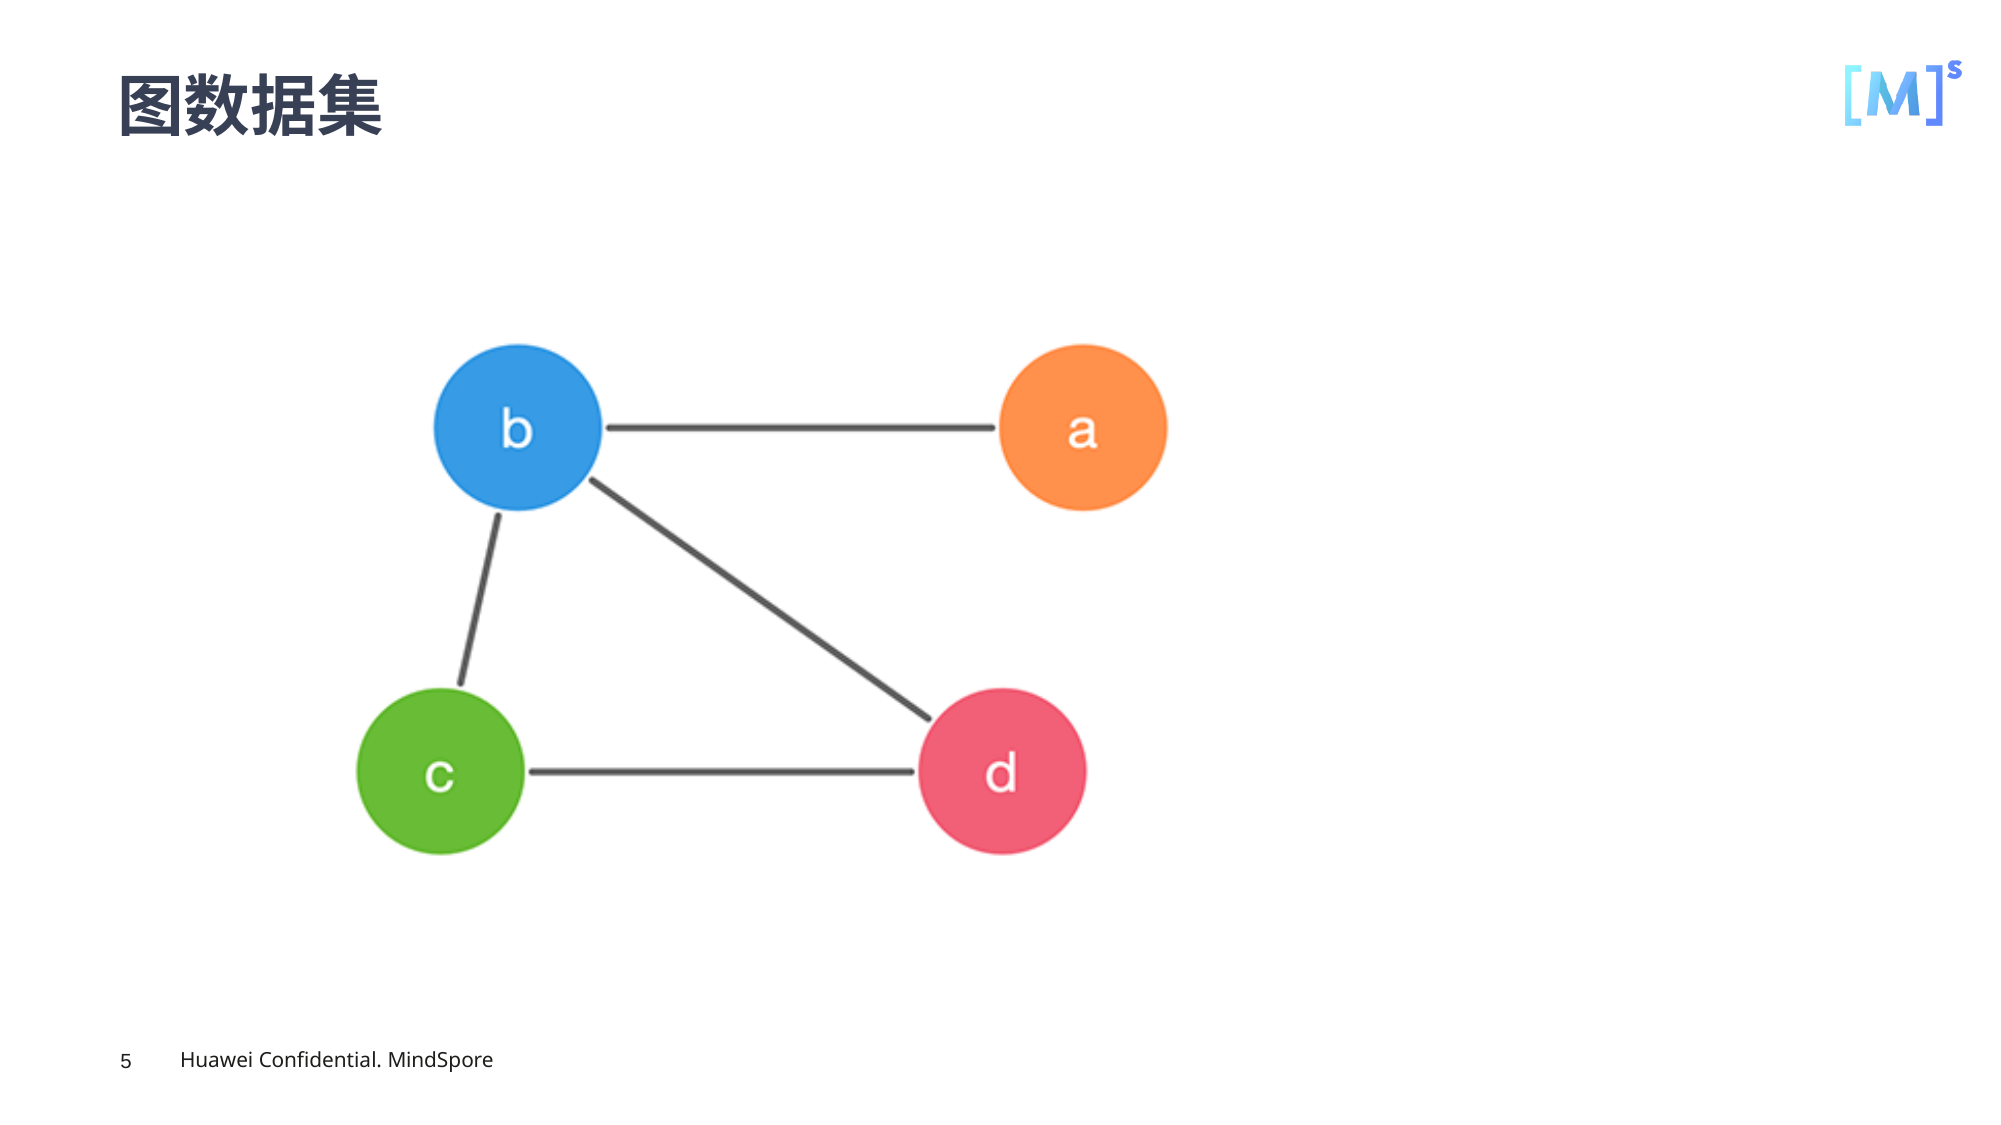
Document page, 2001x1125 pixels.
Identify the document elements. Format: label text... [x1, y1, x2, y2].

picture [1827, 50, 1967, 138]
title 图数据集 [102, 56, 1901, 154]
picture [350, 337, 1175, 862]
